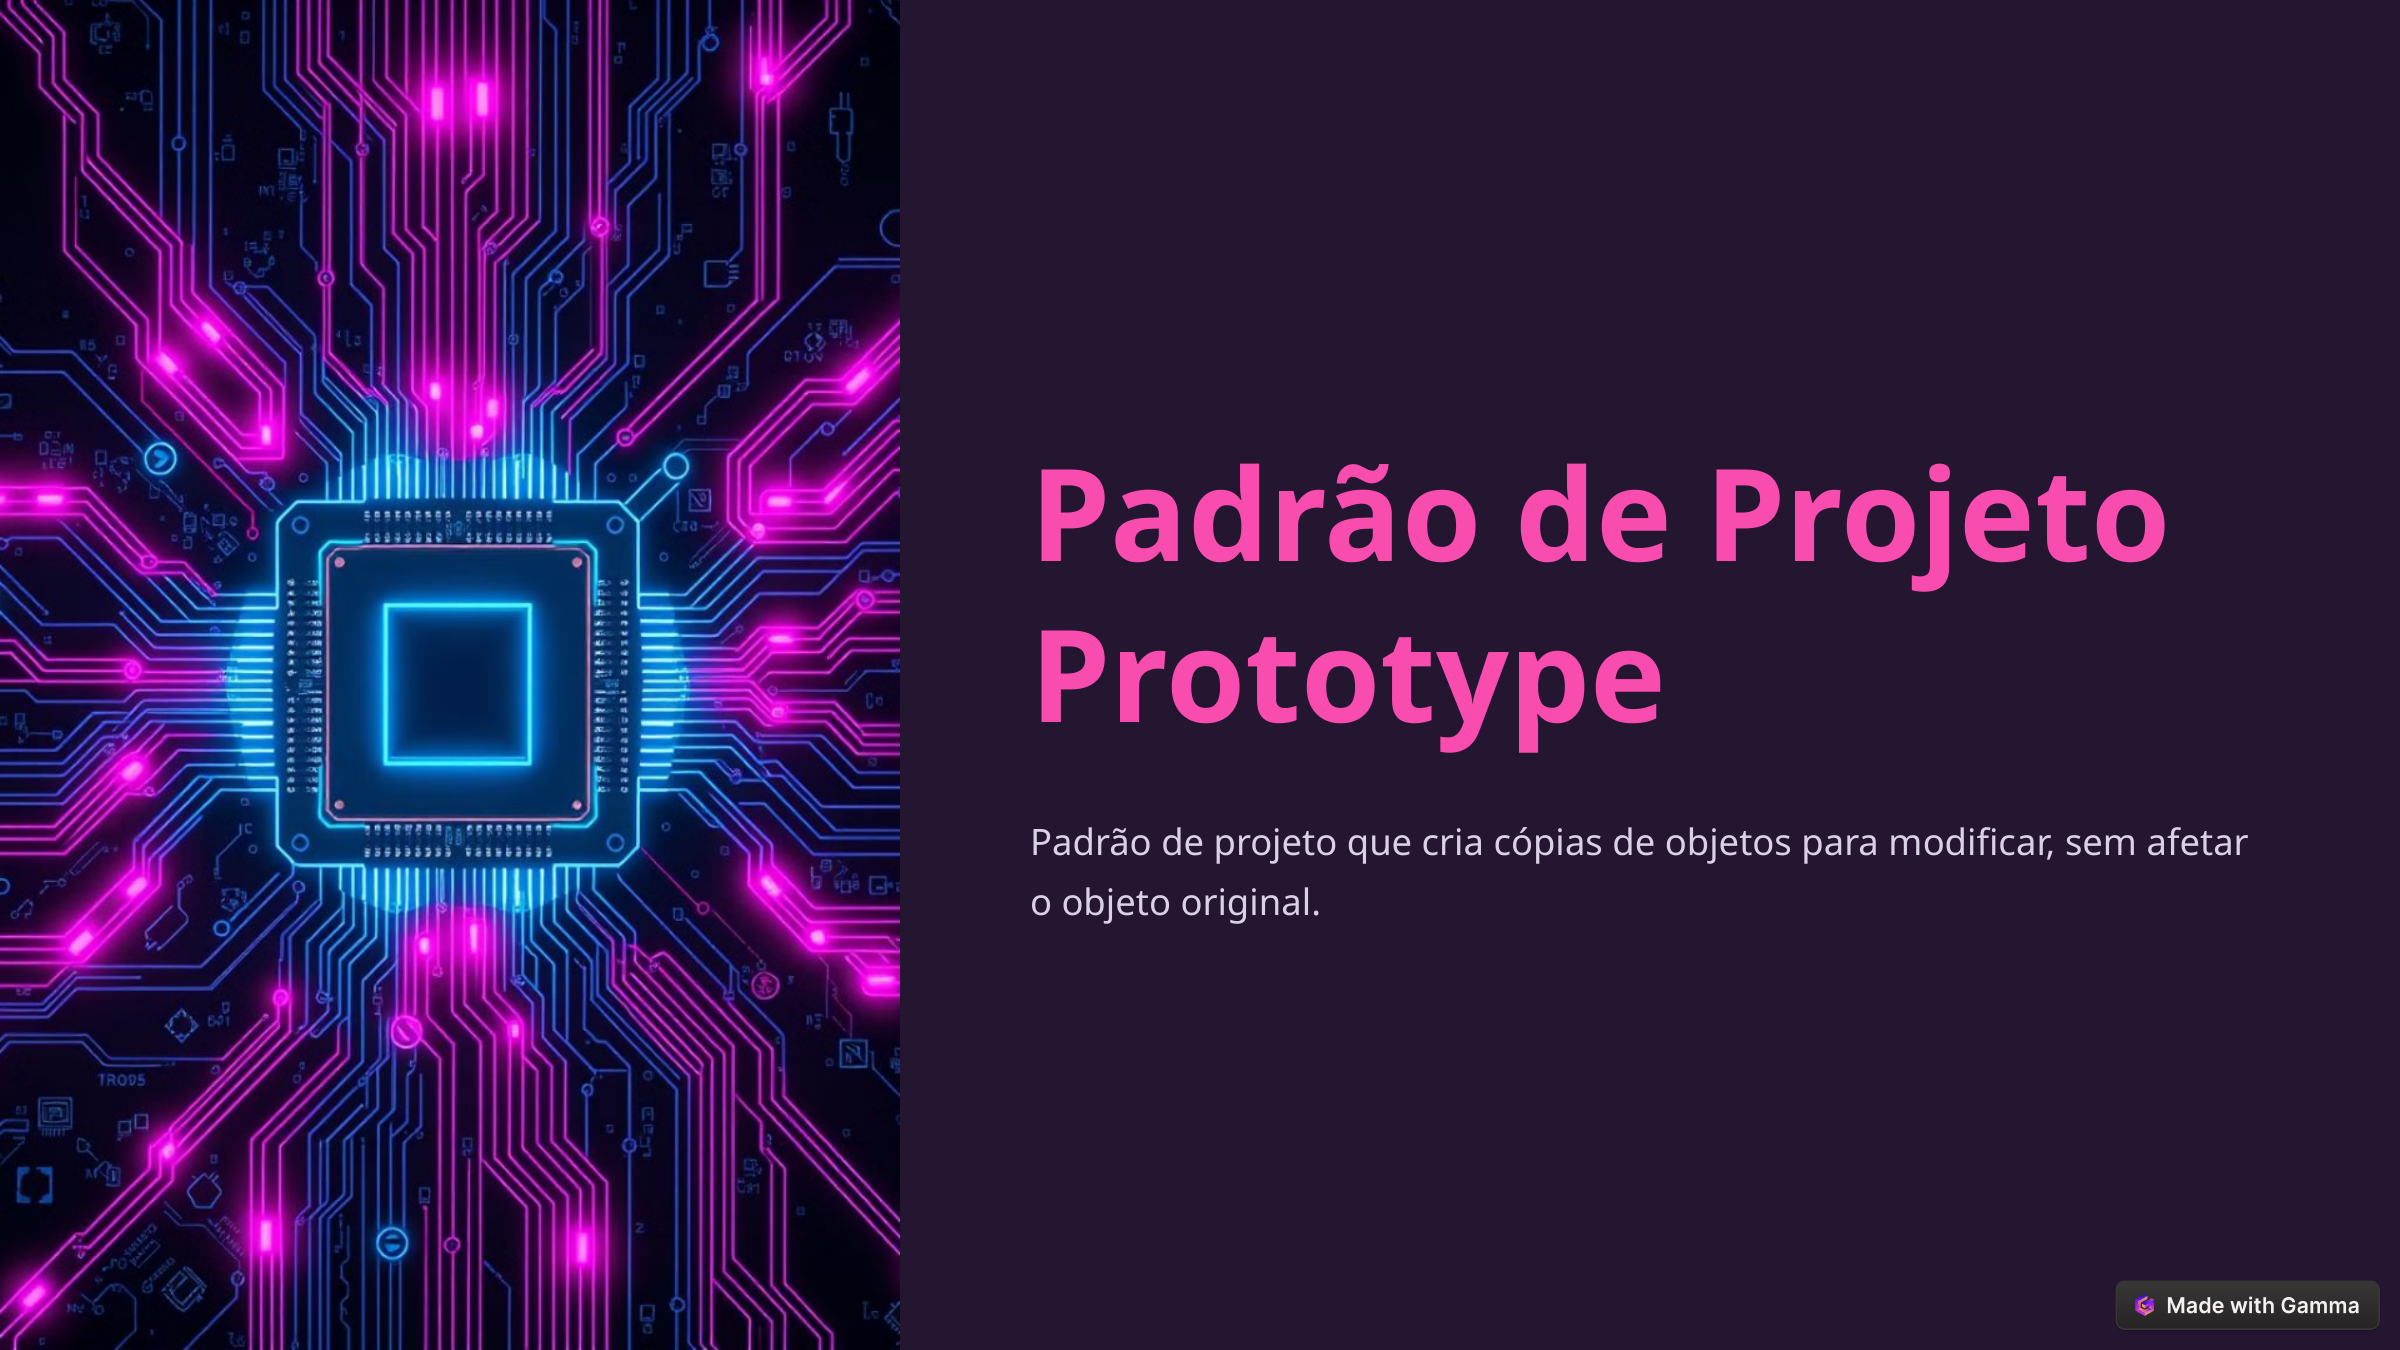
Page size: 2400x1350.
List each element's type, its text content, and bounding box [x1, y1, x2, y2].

picture [0, 0, 900, 1350]
picture [2106, 1271, 2389, 1339]
text_box Padrão de projeto que cria cópias de objetos para modificar, sem afetar o objeto original. [1030, 803, 2270, 923]
text_box Padrão de Projeto Prototype [1030, 427, 2270, 748]
